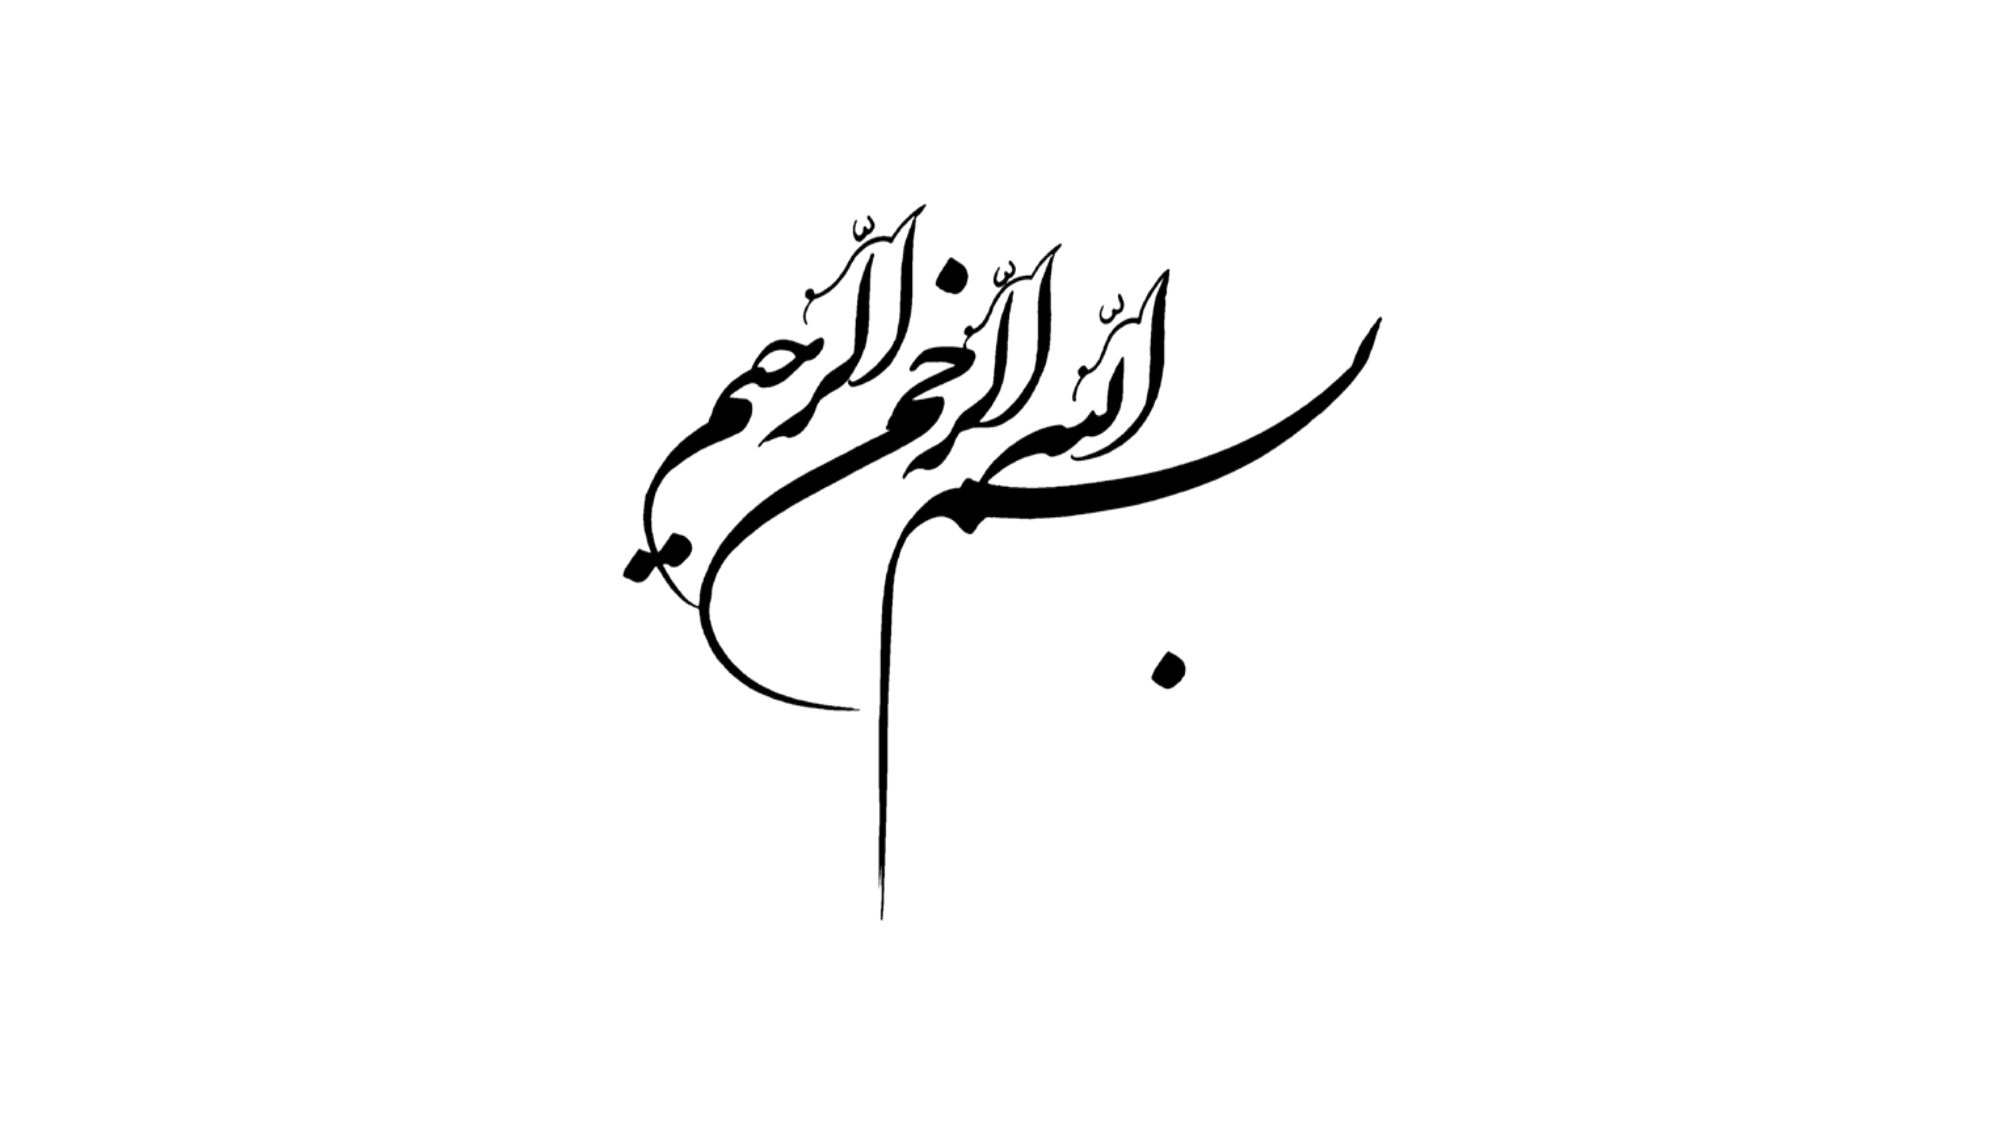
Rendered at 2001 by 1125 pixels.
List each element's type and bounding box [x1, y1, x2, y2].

picture [612, 198, 1388, 927]
